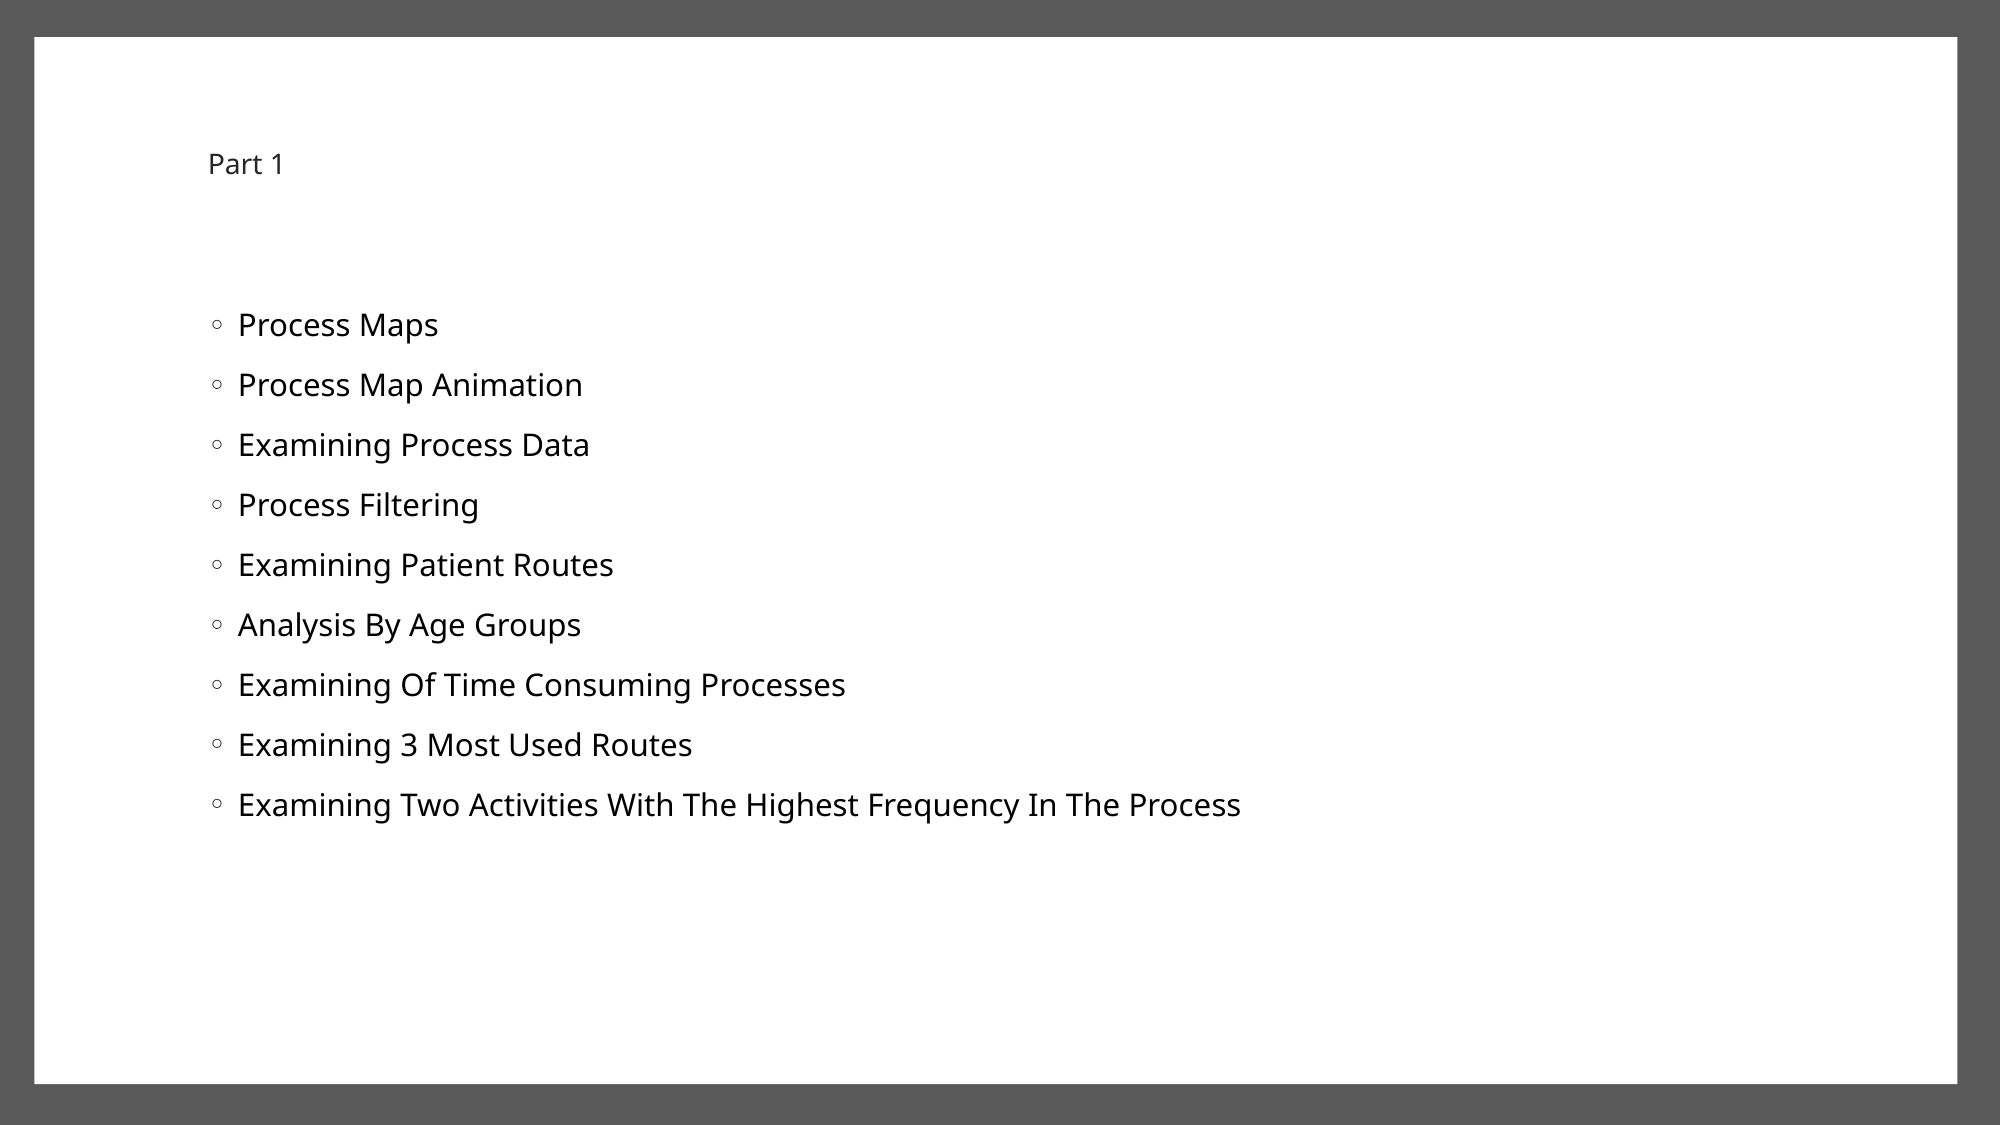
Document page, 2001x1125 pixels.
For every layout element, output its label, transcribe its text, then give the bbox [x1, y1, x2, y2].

text_box [0, 0, 2000, 1125]
title Part 1 [192, 142, 1800, 189]
list Process Maps Process Map Animation Examining Process Data Process Filtering Examining Patient Routes Analysis By Age Groups Examining Of Time Consuming Processes Examining 3 Most Used Routes Examining Two Activities With The Highest Frequency In The Process [192, 294, 1800, 1064]
text_box [34, 37, 1958, 1085]
